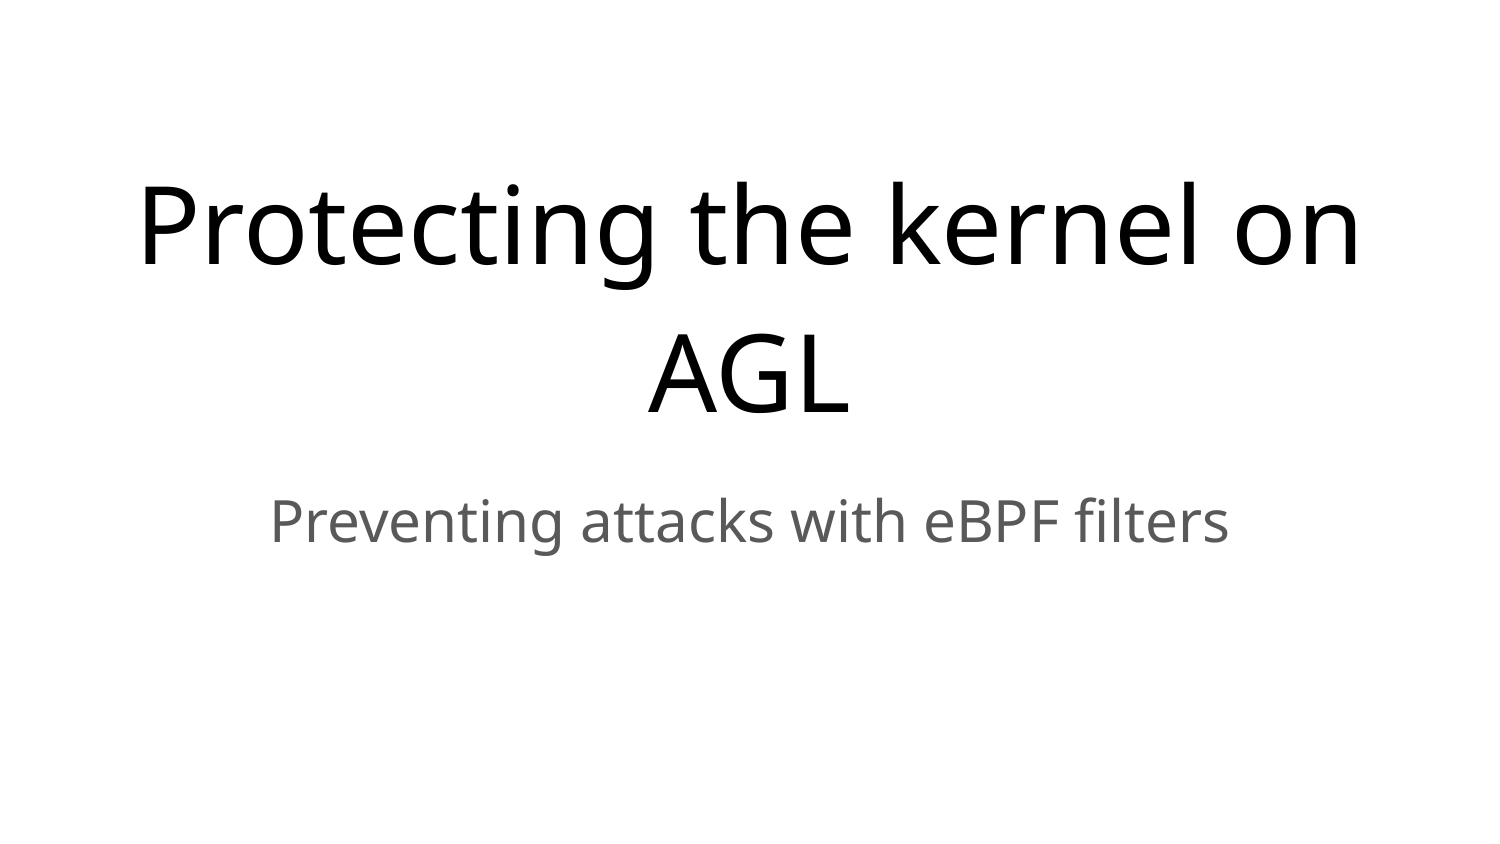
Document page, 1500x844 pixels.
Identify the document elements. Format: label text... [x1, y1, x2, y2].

title Protecting the kernel on AGL [51, 122, 1449, 459]
subtitle Preventing attacks with eBPF filters [51, 464, 1449, 595]
